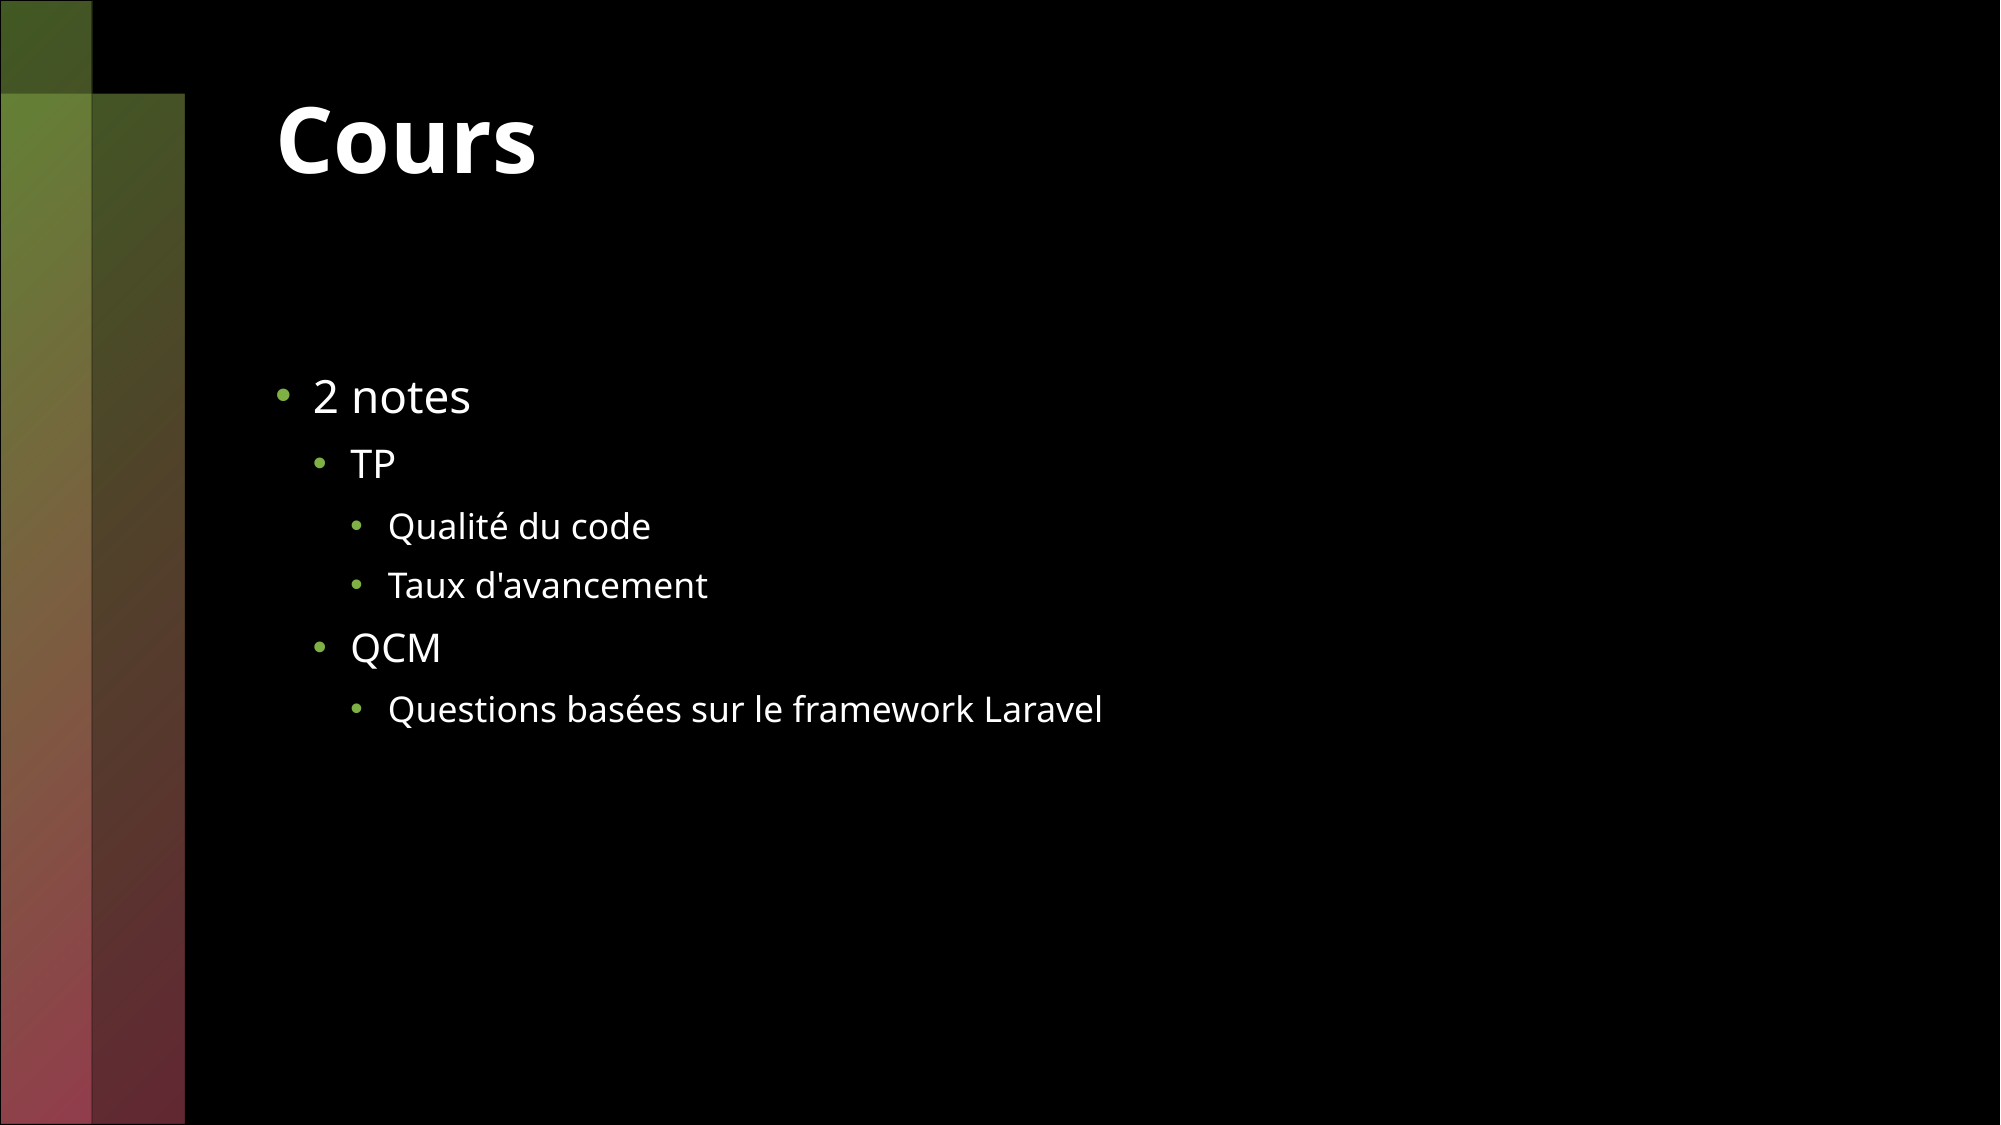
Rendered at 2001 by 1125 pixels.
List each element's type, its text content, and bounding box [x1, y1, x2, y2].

list 2 notes TP Qualité du code Taux d'avancement QCM Questions basées sur le framework Laravel [260, 354, 1817, 999]
title Cours [260, 74, 1817, 329]
